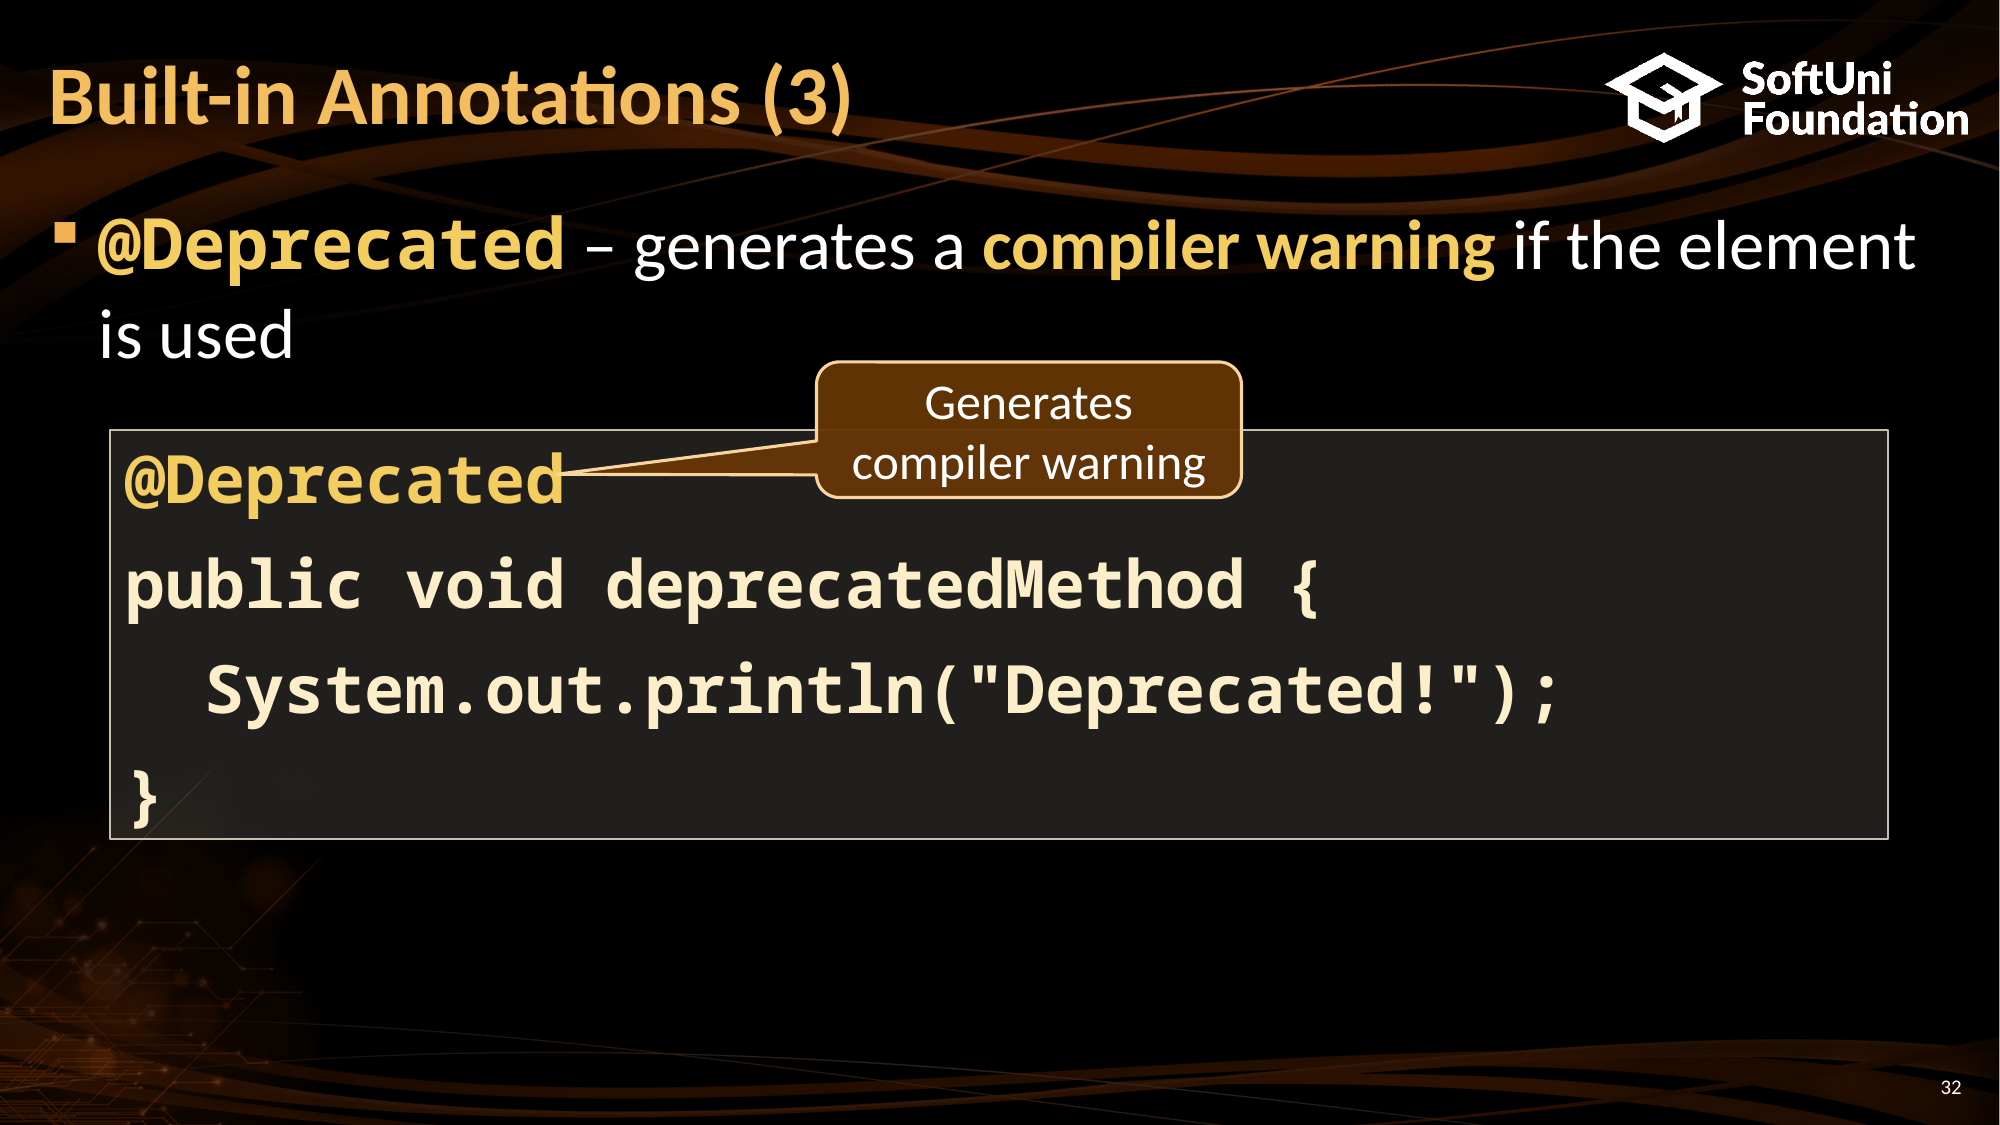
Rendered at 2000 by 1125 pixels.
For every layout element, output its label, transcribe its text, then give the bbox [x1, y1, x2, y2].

text_box <number> [1897, 1070, 1968, 1103]
text_box Built-in Annotations (3) [30, 6, 1602, 189]
text_box Generates compiler warning [554, 359, 1244, 500]
text_box @Deprecated public void deprecatedMethod { System.out.println("Deprecated!"); } [110, 429, 1889, 840]
picture [0, 0, 2000, 1125]
text_box @Deprecated – generates a compiler warning if the element is used [31, 188, 1968, 1103]
